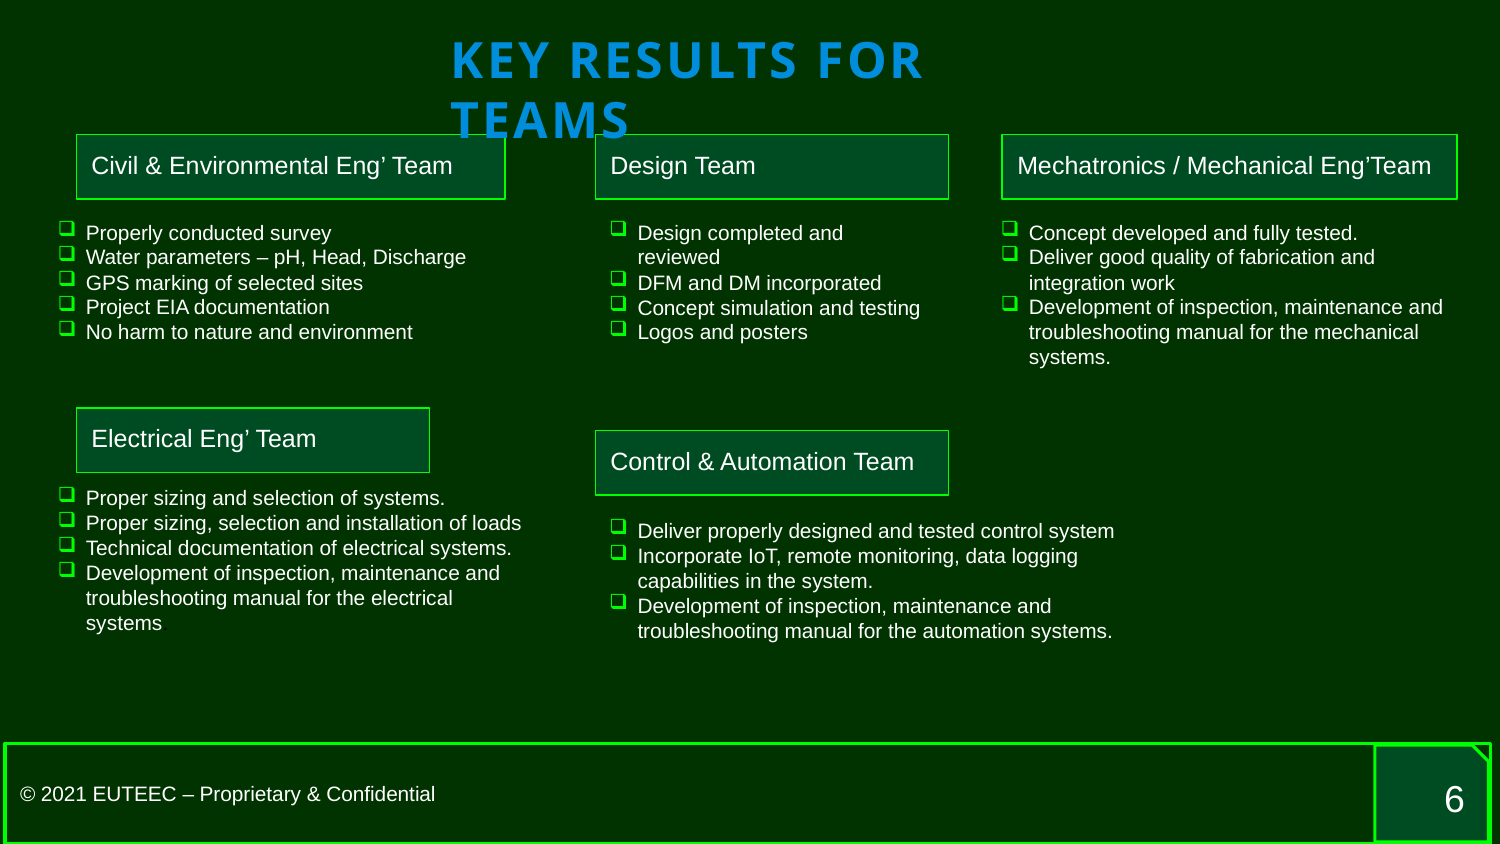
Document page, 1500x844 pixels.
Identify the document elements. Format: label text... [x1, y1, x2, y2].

text_box Design Team [595, 154, 949, 200]
text_box Deliver properly designed and tested control system Incorporate IoT, remote monitoring, data logging capabilities in the system. Development of inspection, maintenance and troubleshooting manual for the automation systems. [594, 502, 1167, 647]
slide_number 6 [1389, 764, 1480, 830]
text_box Control & Automation Team [595, 430, 949, 495]
text_box Electrical Eng’ Team [76, 408, 430, 473]
text_box Proper sizing and selection of systems. Proper sizing, selection and installation of loads Technical documentation of electrical systems. Development of inspection, maintenance and troubleshooting manual for the electrical systems. [42, 470, 539, 644]
text_box Design completed and reviewed DFM and DM incorporated Concept simulation and testing Logos and posters [594, 204, 947, 355]
text_box [1374, 745, 1489, 842]
text_box KEY RESULTS FOR TEAMS [439, 22, 1098, 154]
text_box © 2021 EUTEEC – Proprietary & Confidential [4, 743, 1491, 844]
text_box Civil & Environmental Eng’ Team [76, 134, 506, 200]
text_box Concept developed and fully tested. Deliver good quality of fabrication and integration work Development of inspection, maintenance and troubleshooting manual for the mechanical systems. [985, 204, 1474, 378]
text_box Properly conducted survey Water parameters – pH, Head, Discharge GPS marking of selected sites Project EIA documentation No harm to nature and environment [42, 204, 539, 378]
text_box Mechatronics / Mechanical Eng’Team [1002, 134, 1458, 200]
